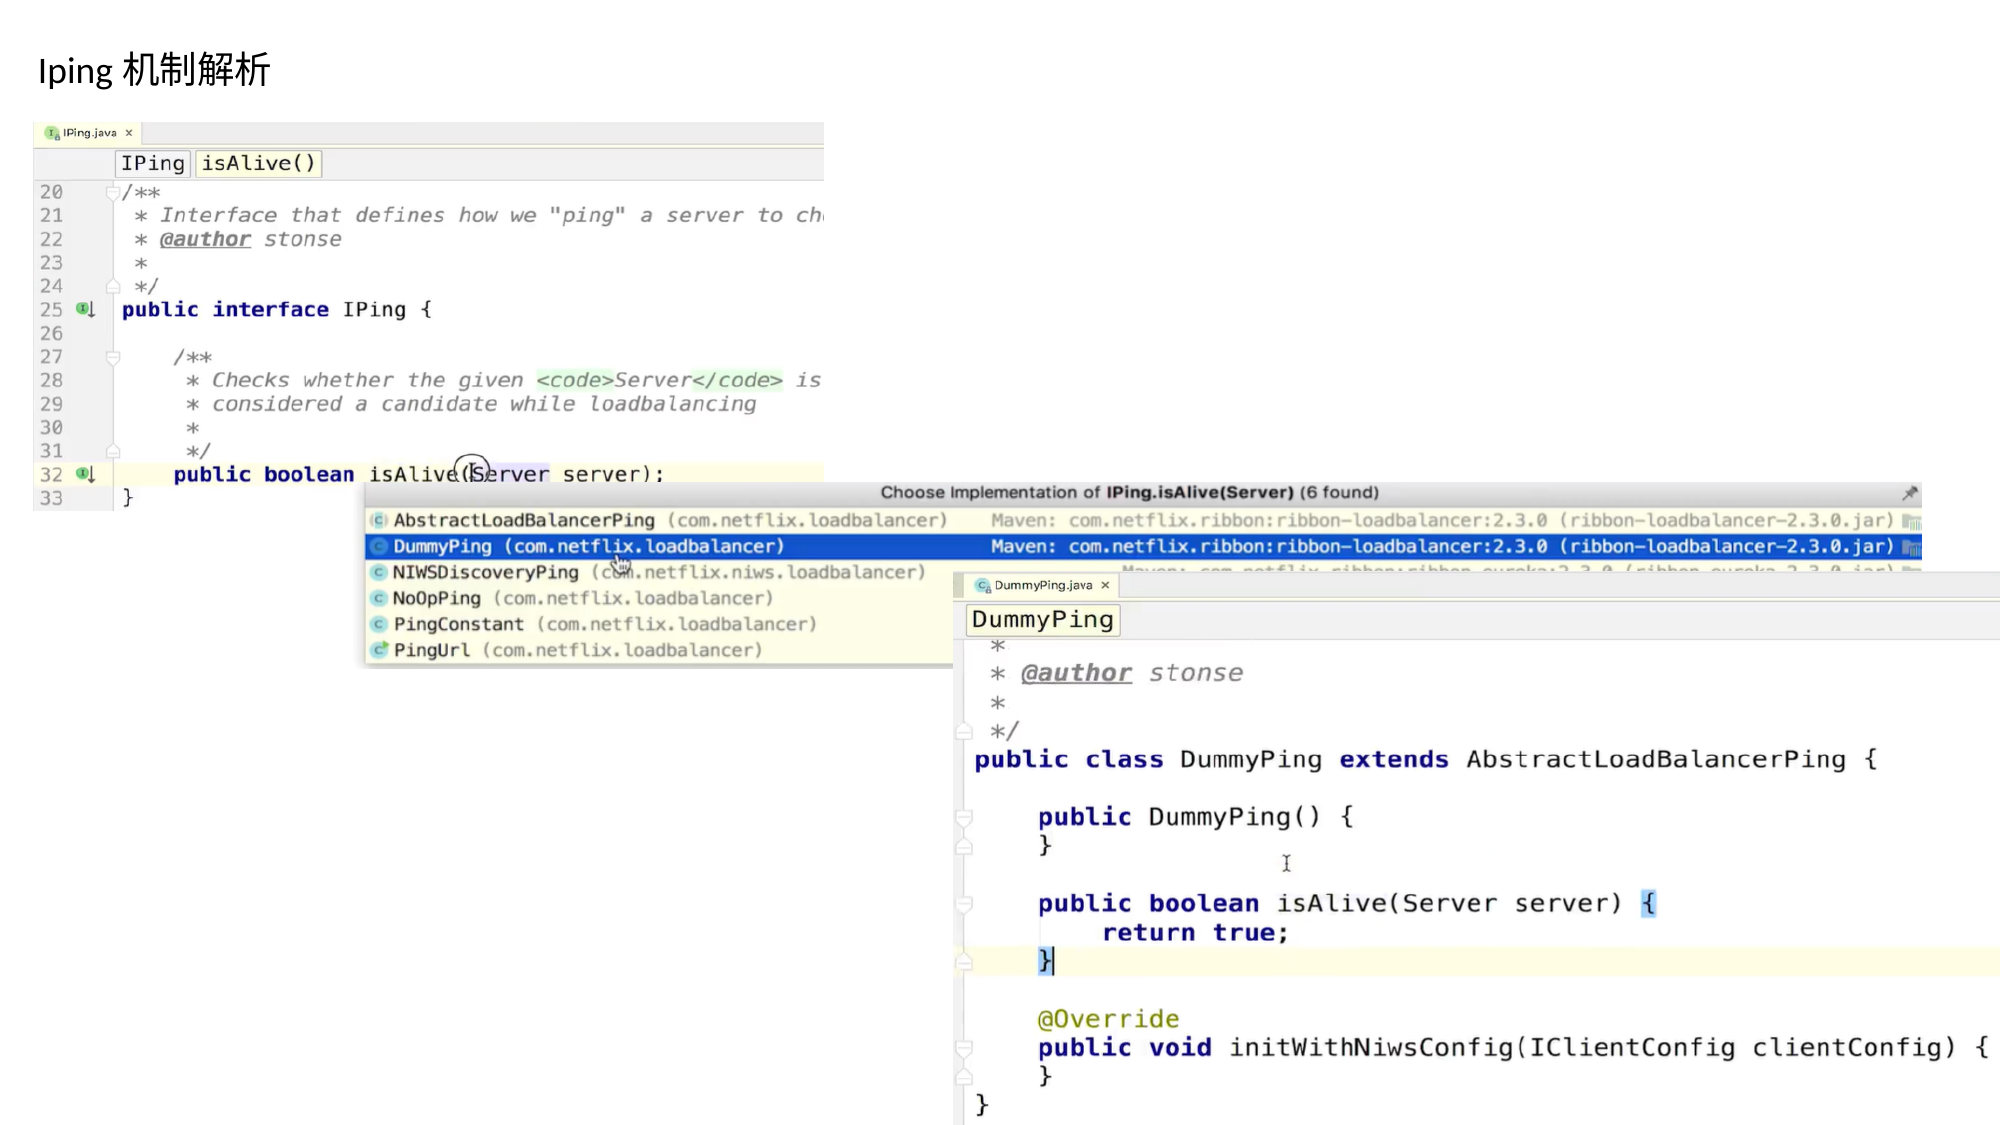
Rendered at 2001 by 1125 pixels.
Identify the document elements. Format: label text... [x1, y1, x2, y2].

picture [33, 122, 2000, 1125]
text_box Iping机制解析 [23, 38, 729, 99]
